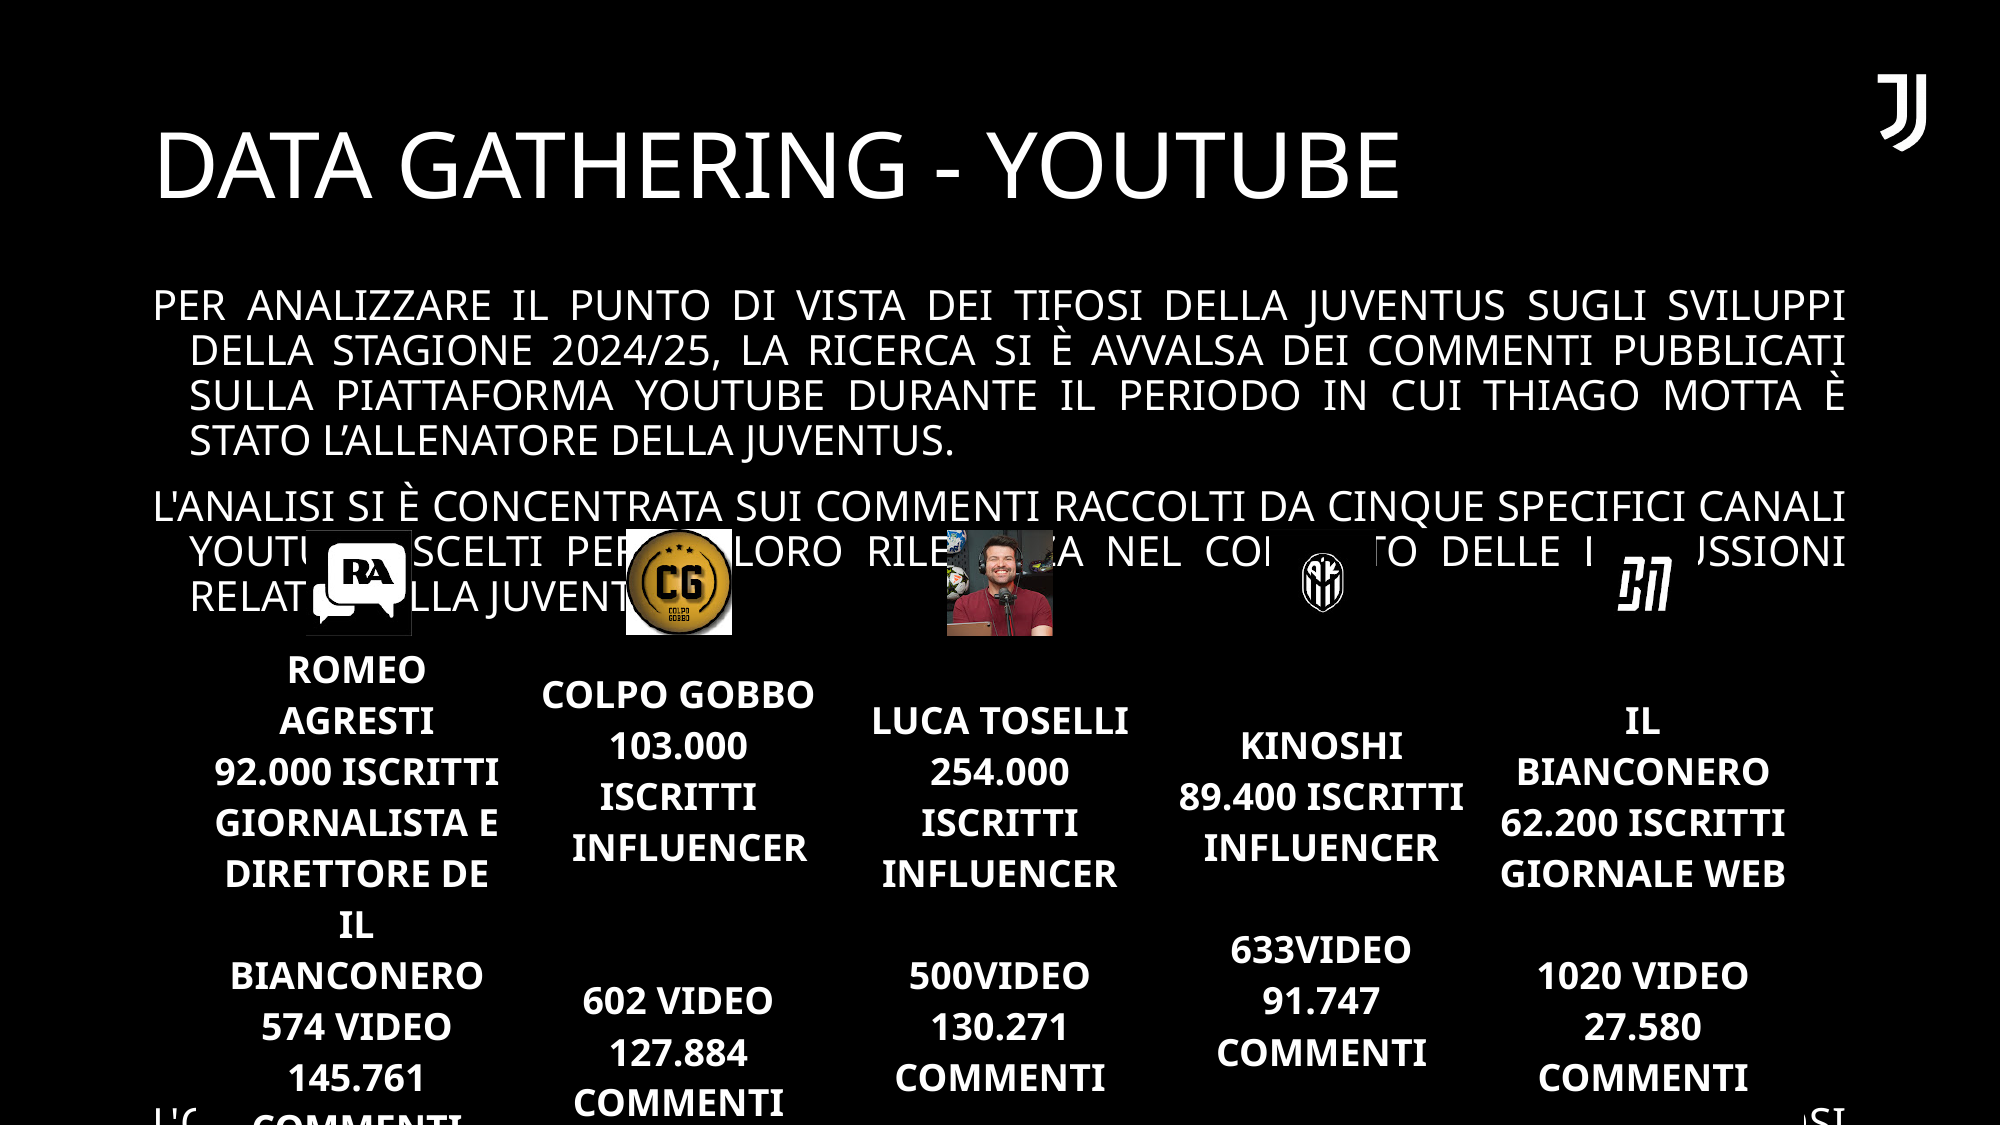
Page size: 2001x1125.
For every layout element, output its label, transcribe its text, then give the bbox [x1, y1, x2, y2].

picture [946, 529, 1053, 636]
table_header Kinoshi 89.400 iscritti Influencer Daa Video 91.747 commenti [1161, 636, 1482, 1125]
picture [626, 529, 733, 636]
picture [1268, 528, 1376, 636]
title Data Gathering - Youtube [137, 59, 1863, 277]
picture [1591, 529, 1699, 637]
table_header Luca Toselli 254.000 iscritti Influencer A Video 130.271 commenti [839, 636, 1161, 1125]
table_header Colpo Gobbo 103.000 iscritti «Influencer Dwaddwadawdwa 602 video 127.884 commenti [518, 636, 839, 1125]
table_header Il Bianconero 62.200 iscritti Giornale Web Ahahah 1020 video 27.580 commenti [1482, 636, 1804, 1125]
list Per analizzare il punto di vista dei tifosi della Juventus sugli sviluppi della stagione 2024/25, la ricerca si è avvalsa dei commenti pubblicati sulla piattaforma YouTube durante il periodo in cui thiago motta è stato l’allenatore della Juventus. L'analisi si è concentrata sui commenti raccolti da cinque specifici canali YouTube, scelti per la loro rilevanza nel contesto delle discussioni relative alla Juventus: L'obiettivo è stato quello di identificare l’emozione prevalente tra i tifosi su ogni giocatore, l’allenatore e la dirigenza, oltre ad analizzare le caratteristiche della rete sociale intorno a questi canali. [137, 277, 1863, 1021]
picture [1863, 70, 1955, 154]
table_header Romeo Agresti 92.000 iscritti Giornalista e Direttore de Il Bianconero 574 video 145.761 commenti [196, 636, 518, 1125]
picture [305, 529, 412, 636]
